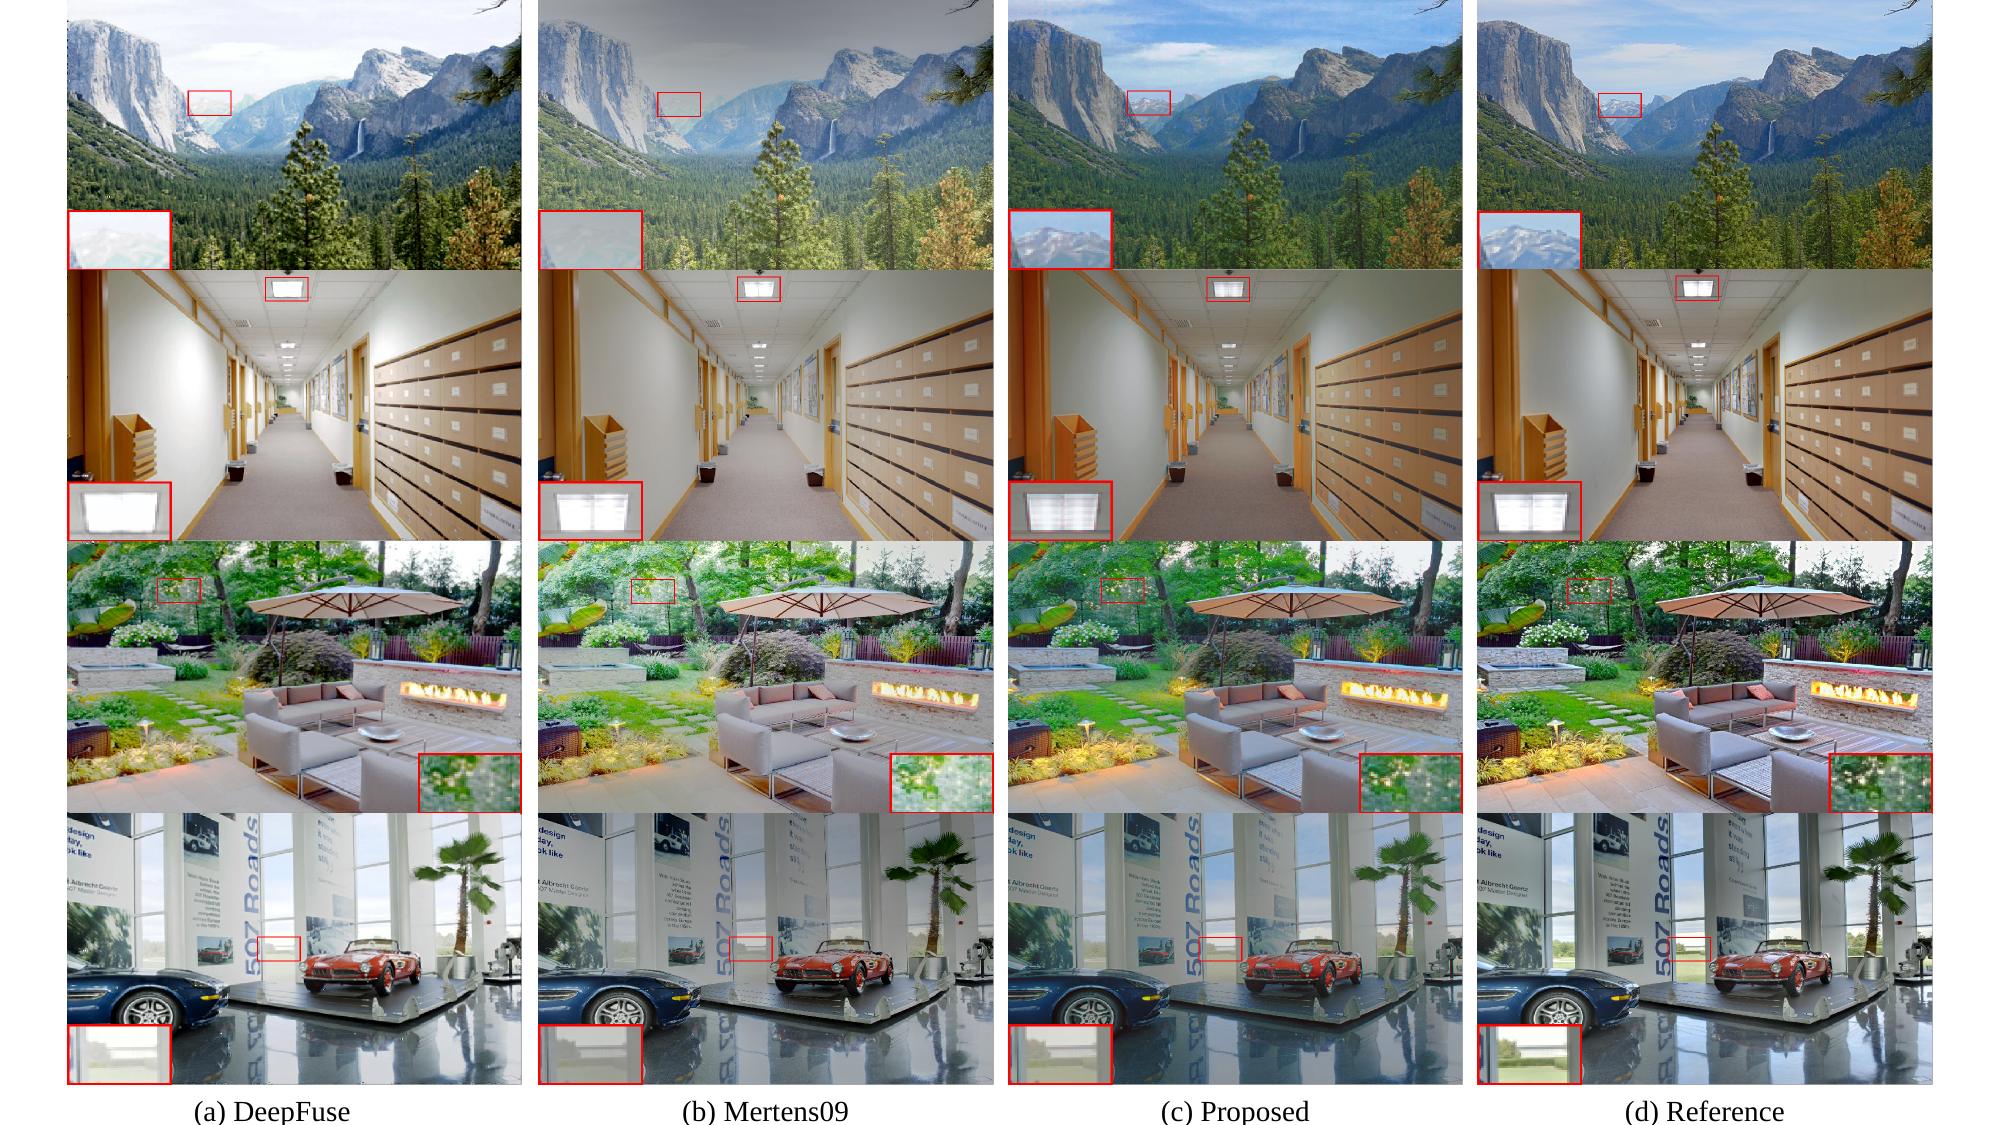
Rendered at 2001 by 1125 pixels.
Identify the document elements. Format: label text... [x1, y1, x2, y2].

text_box (b) Mertens09 [587, 1086, 944, 1125]
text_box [1477, 0, 1933, 1085]
text_box (a) DeepFuse [94, 1085, 451, 1125]
text_box (d) Reference [1527, 1085, 1883, 1125]
text_box (c) Proposed [1057, 1086, 1414, 1125]
picture [67, 0, 522, 1085]
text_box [538, 0, 993, 1086]
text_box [1008, 0, 1463, 1086]
